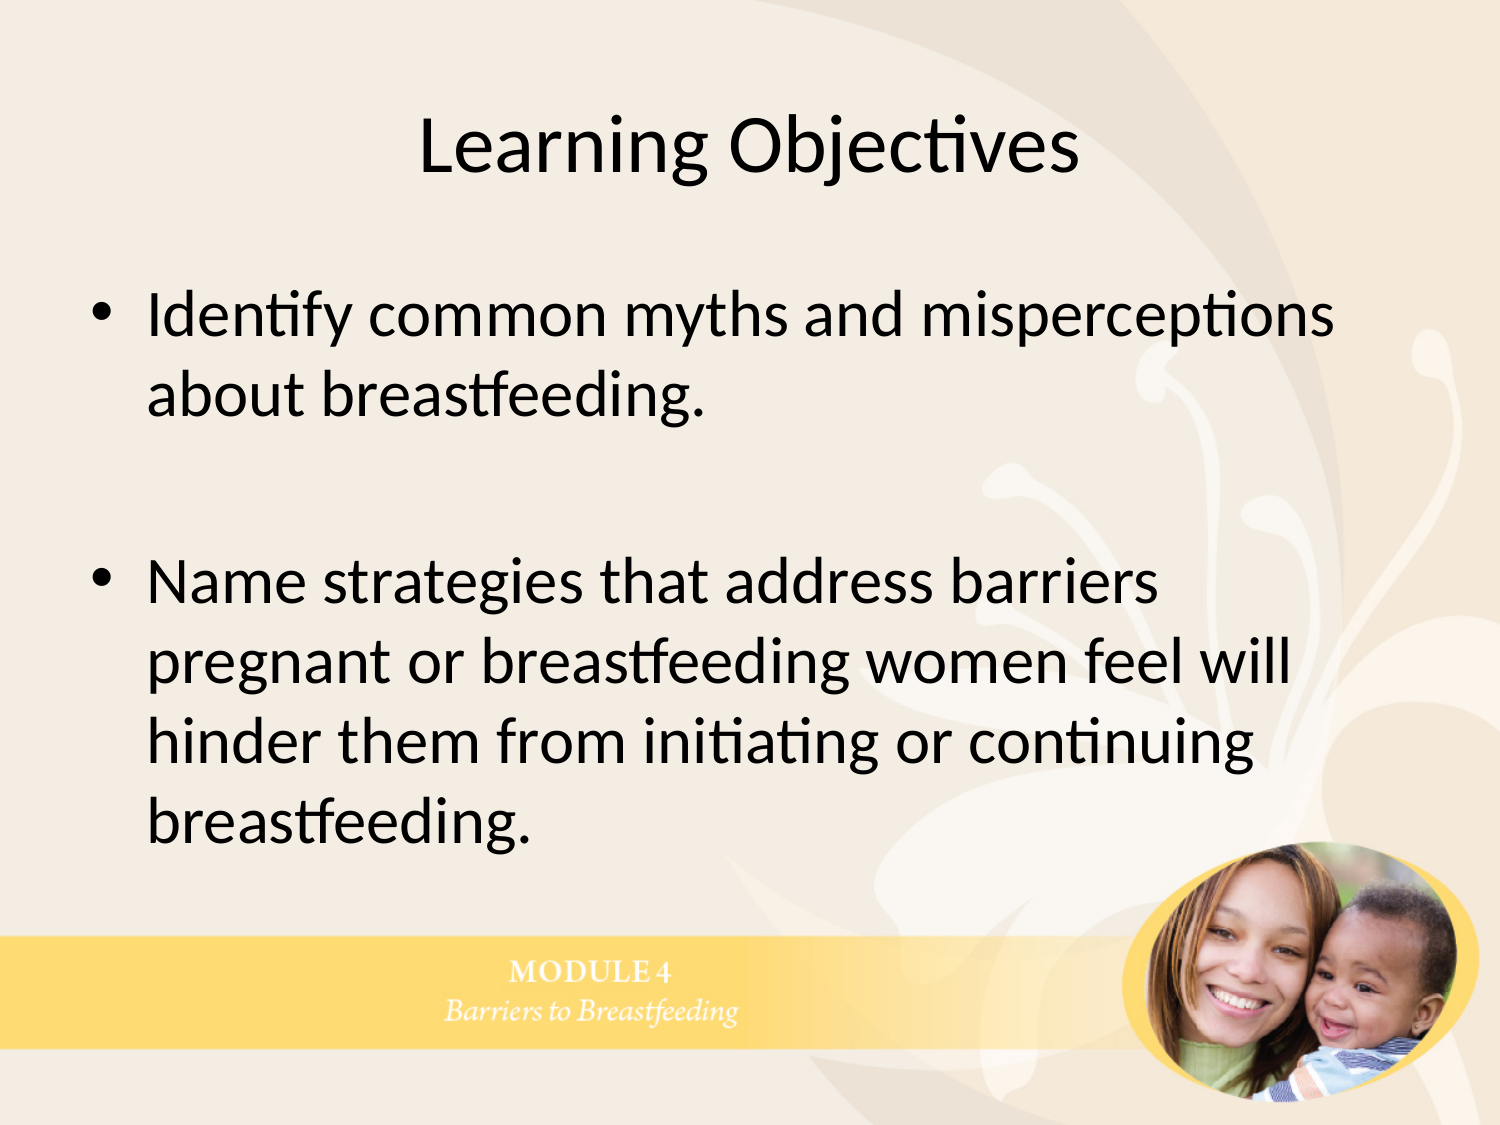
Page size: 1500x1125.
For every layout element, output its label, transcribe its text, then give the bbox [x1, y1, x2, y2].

list Identify common myths and misperceptions about breastfeeding. Name strategies that address barriers pregnant or breastfeeding women feel will hinder them from initiating or continuing breastfeeding. [75, 262, 1425, 1005]
picture [0, 0, 1500, 1125]
title Learning Objectives [75, 45, 1425, 233]
